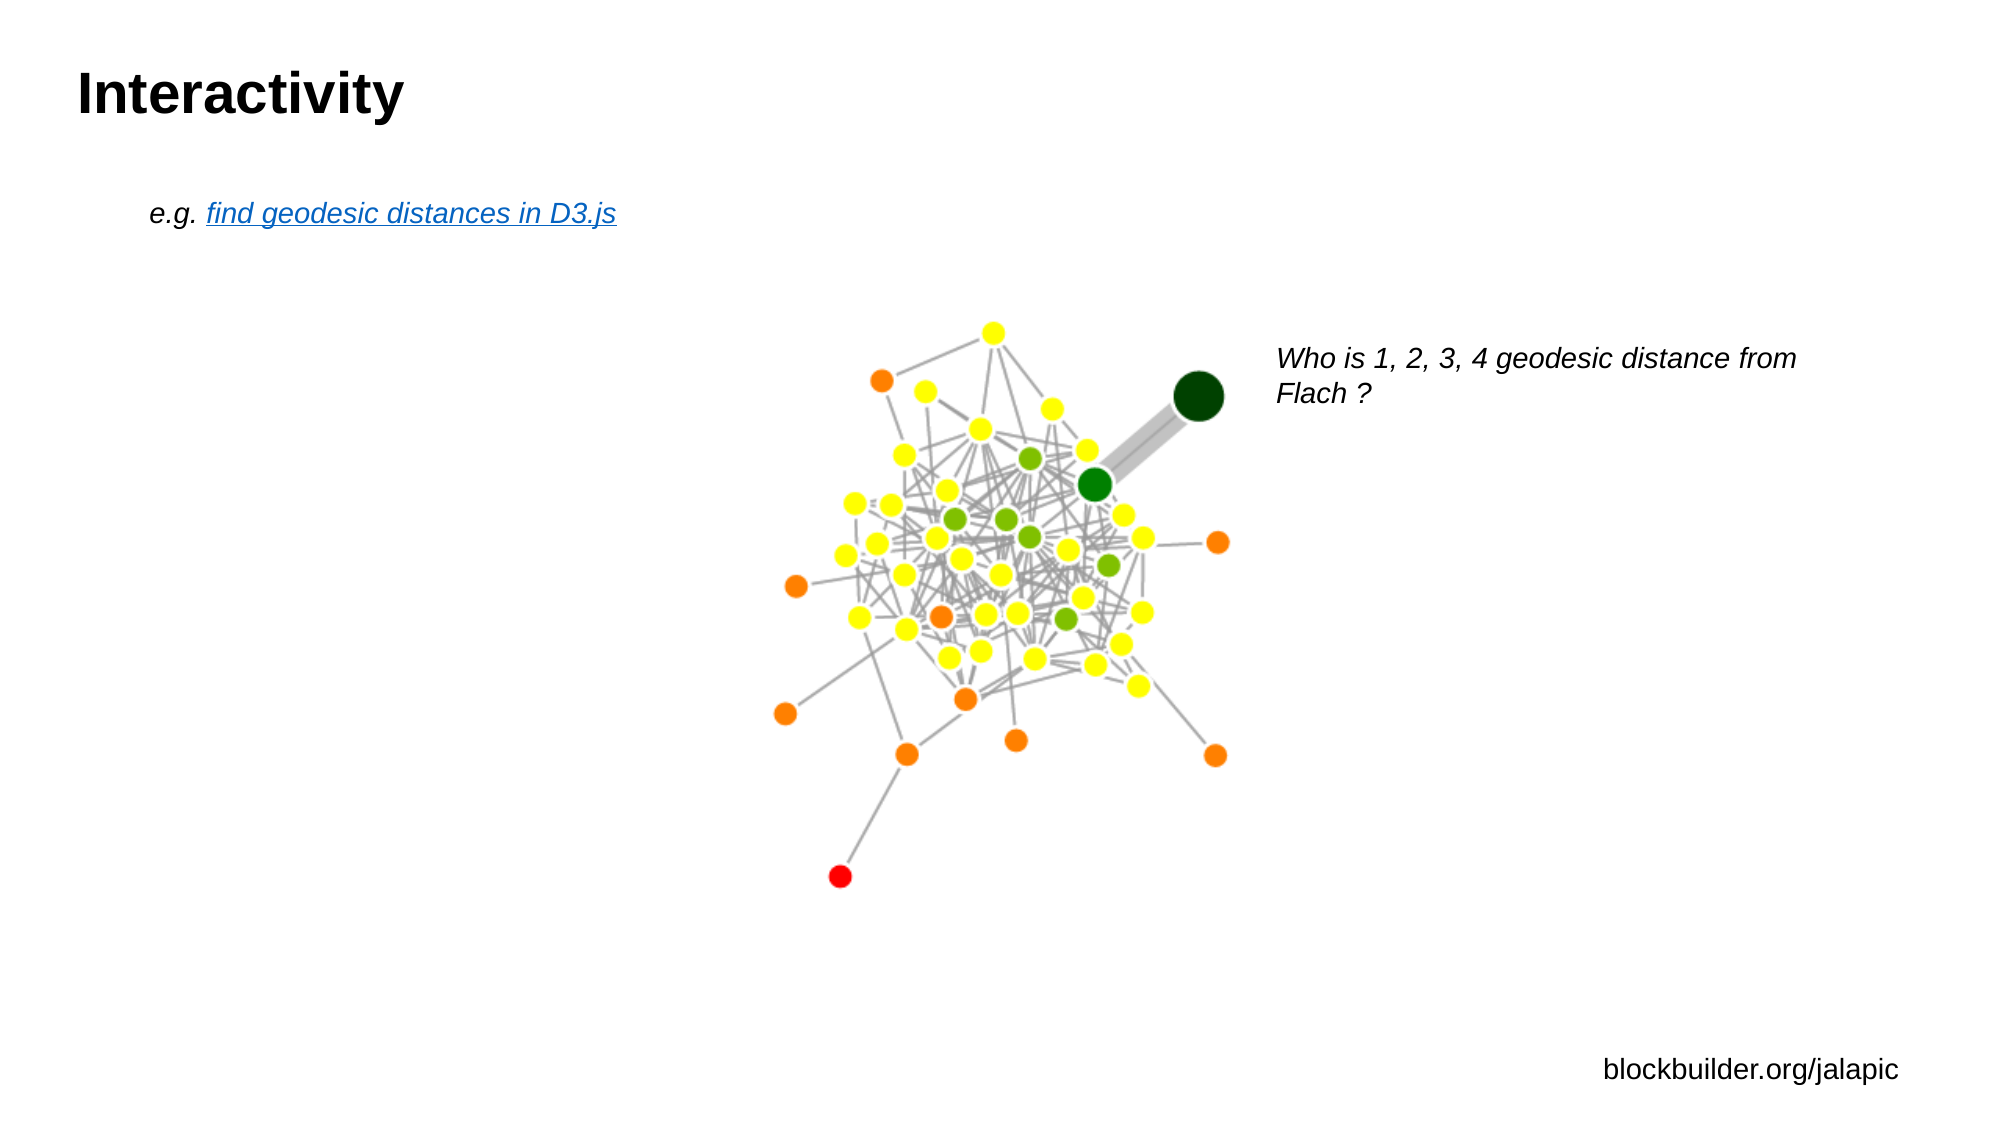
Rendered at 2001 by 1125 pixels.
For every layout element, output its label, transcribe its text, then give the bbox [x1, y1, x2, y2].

text_box blockbuilder.org/jalapic [1588, 1042, 1915, 1093]
text_box Interactivity [62, 48, 420, 133]
picture [667, 246, 1416, 992]
text_box Who is 1, 2, 3, 4 geodesic distance from Flach ? [1421, 331, 1850, 417]
text_box e.g. find geodesic distances in D3.js [134, 186, 633, 237]
